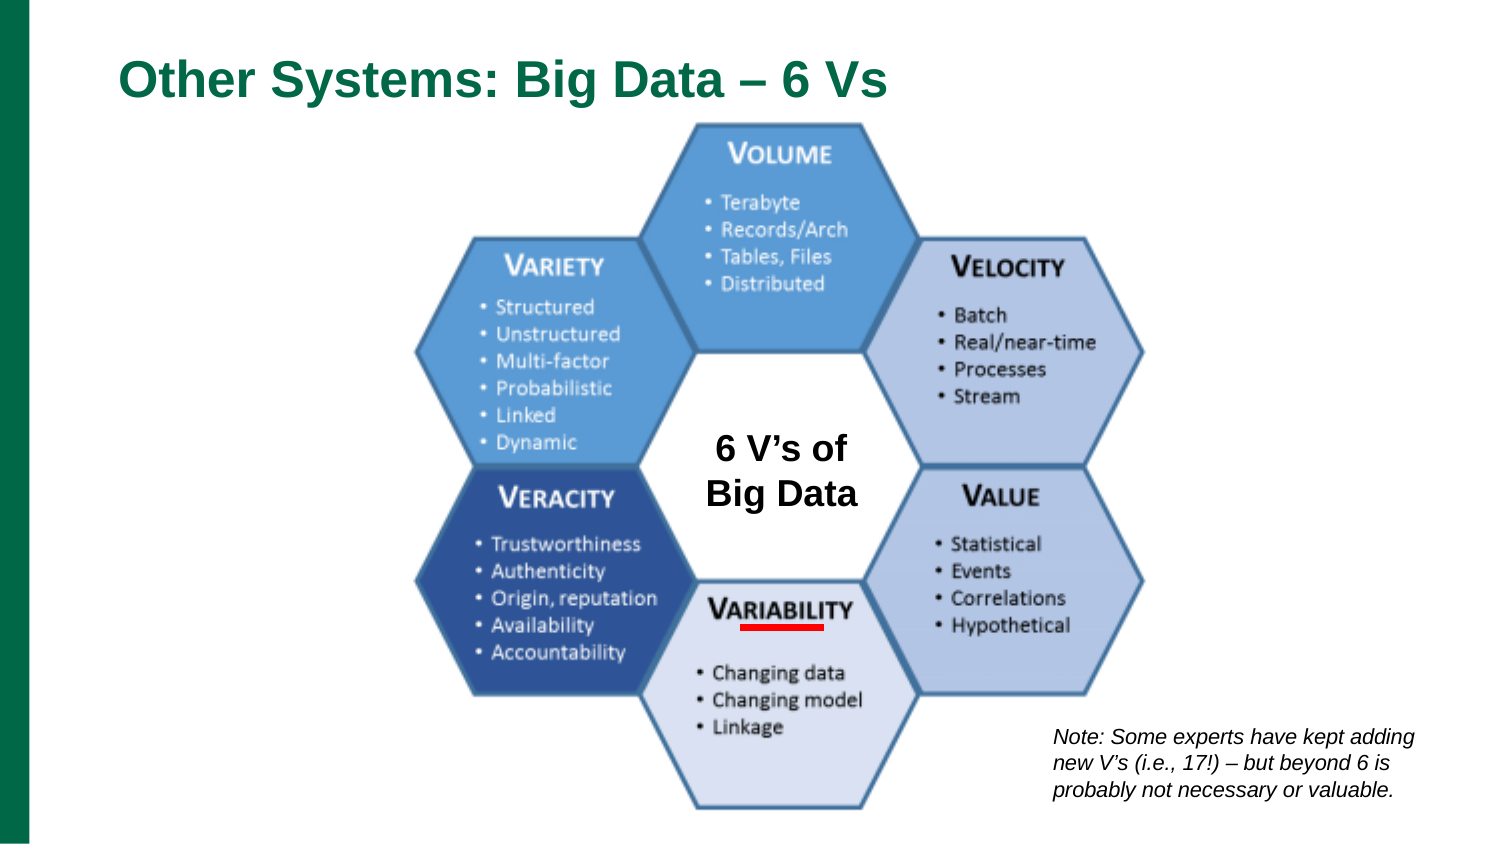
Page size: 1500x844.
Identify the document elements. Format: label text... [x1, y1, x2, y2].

title Other Systems: Big Data – 6 Vs [103, 44, 1397, 116]
text_box Note: Some experts have kept adding new V’s (i.e., 17!) – but beyond 6 is probably not necessary or valuable. [1148, 715, 1444, 809]
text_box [384, 115, 1148, 820]
